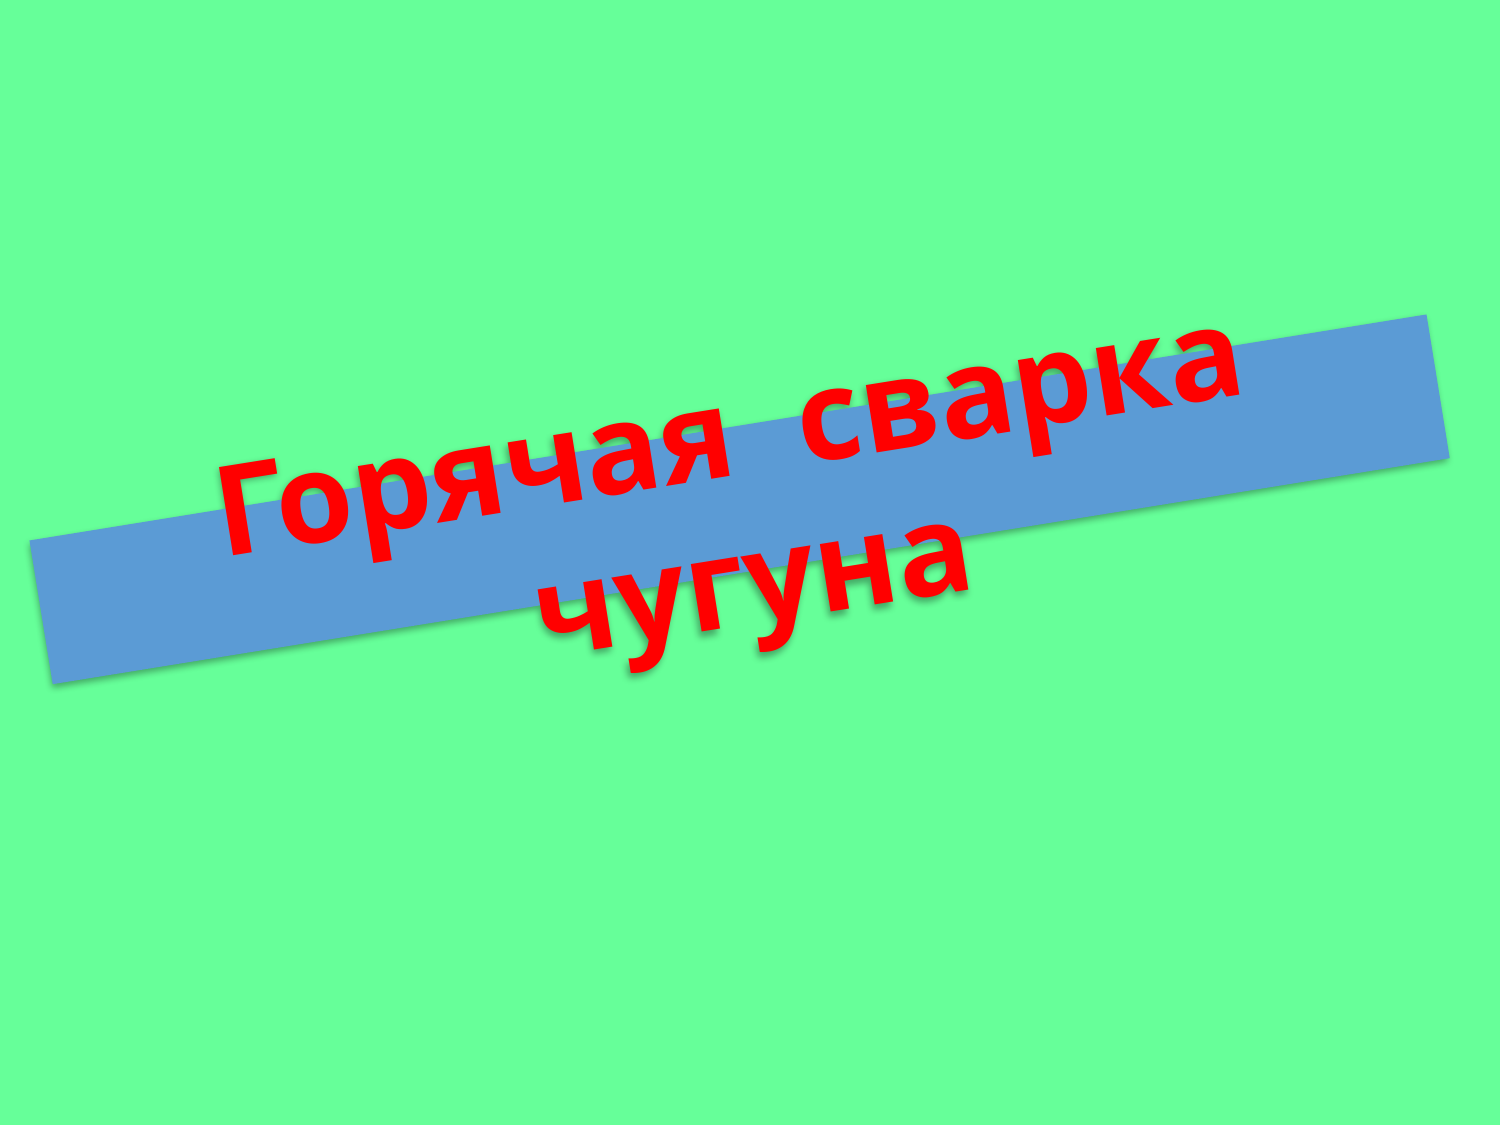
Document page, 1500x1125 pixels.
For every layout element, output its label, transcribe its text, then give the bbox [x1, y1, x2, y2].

text_box Горячая сварка чугуна [28, 313, 1451, 686]
